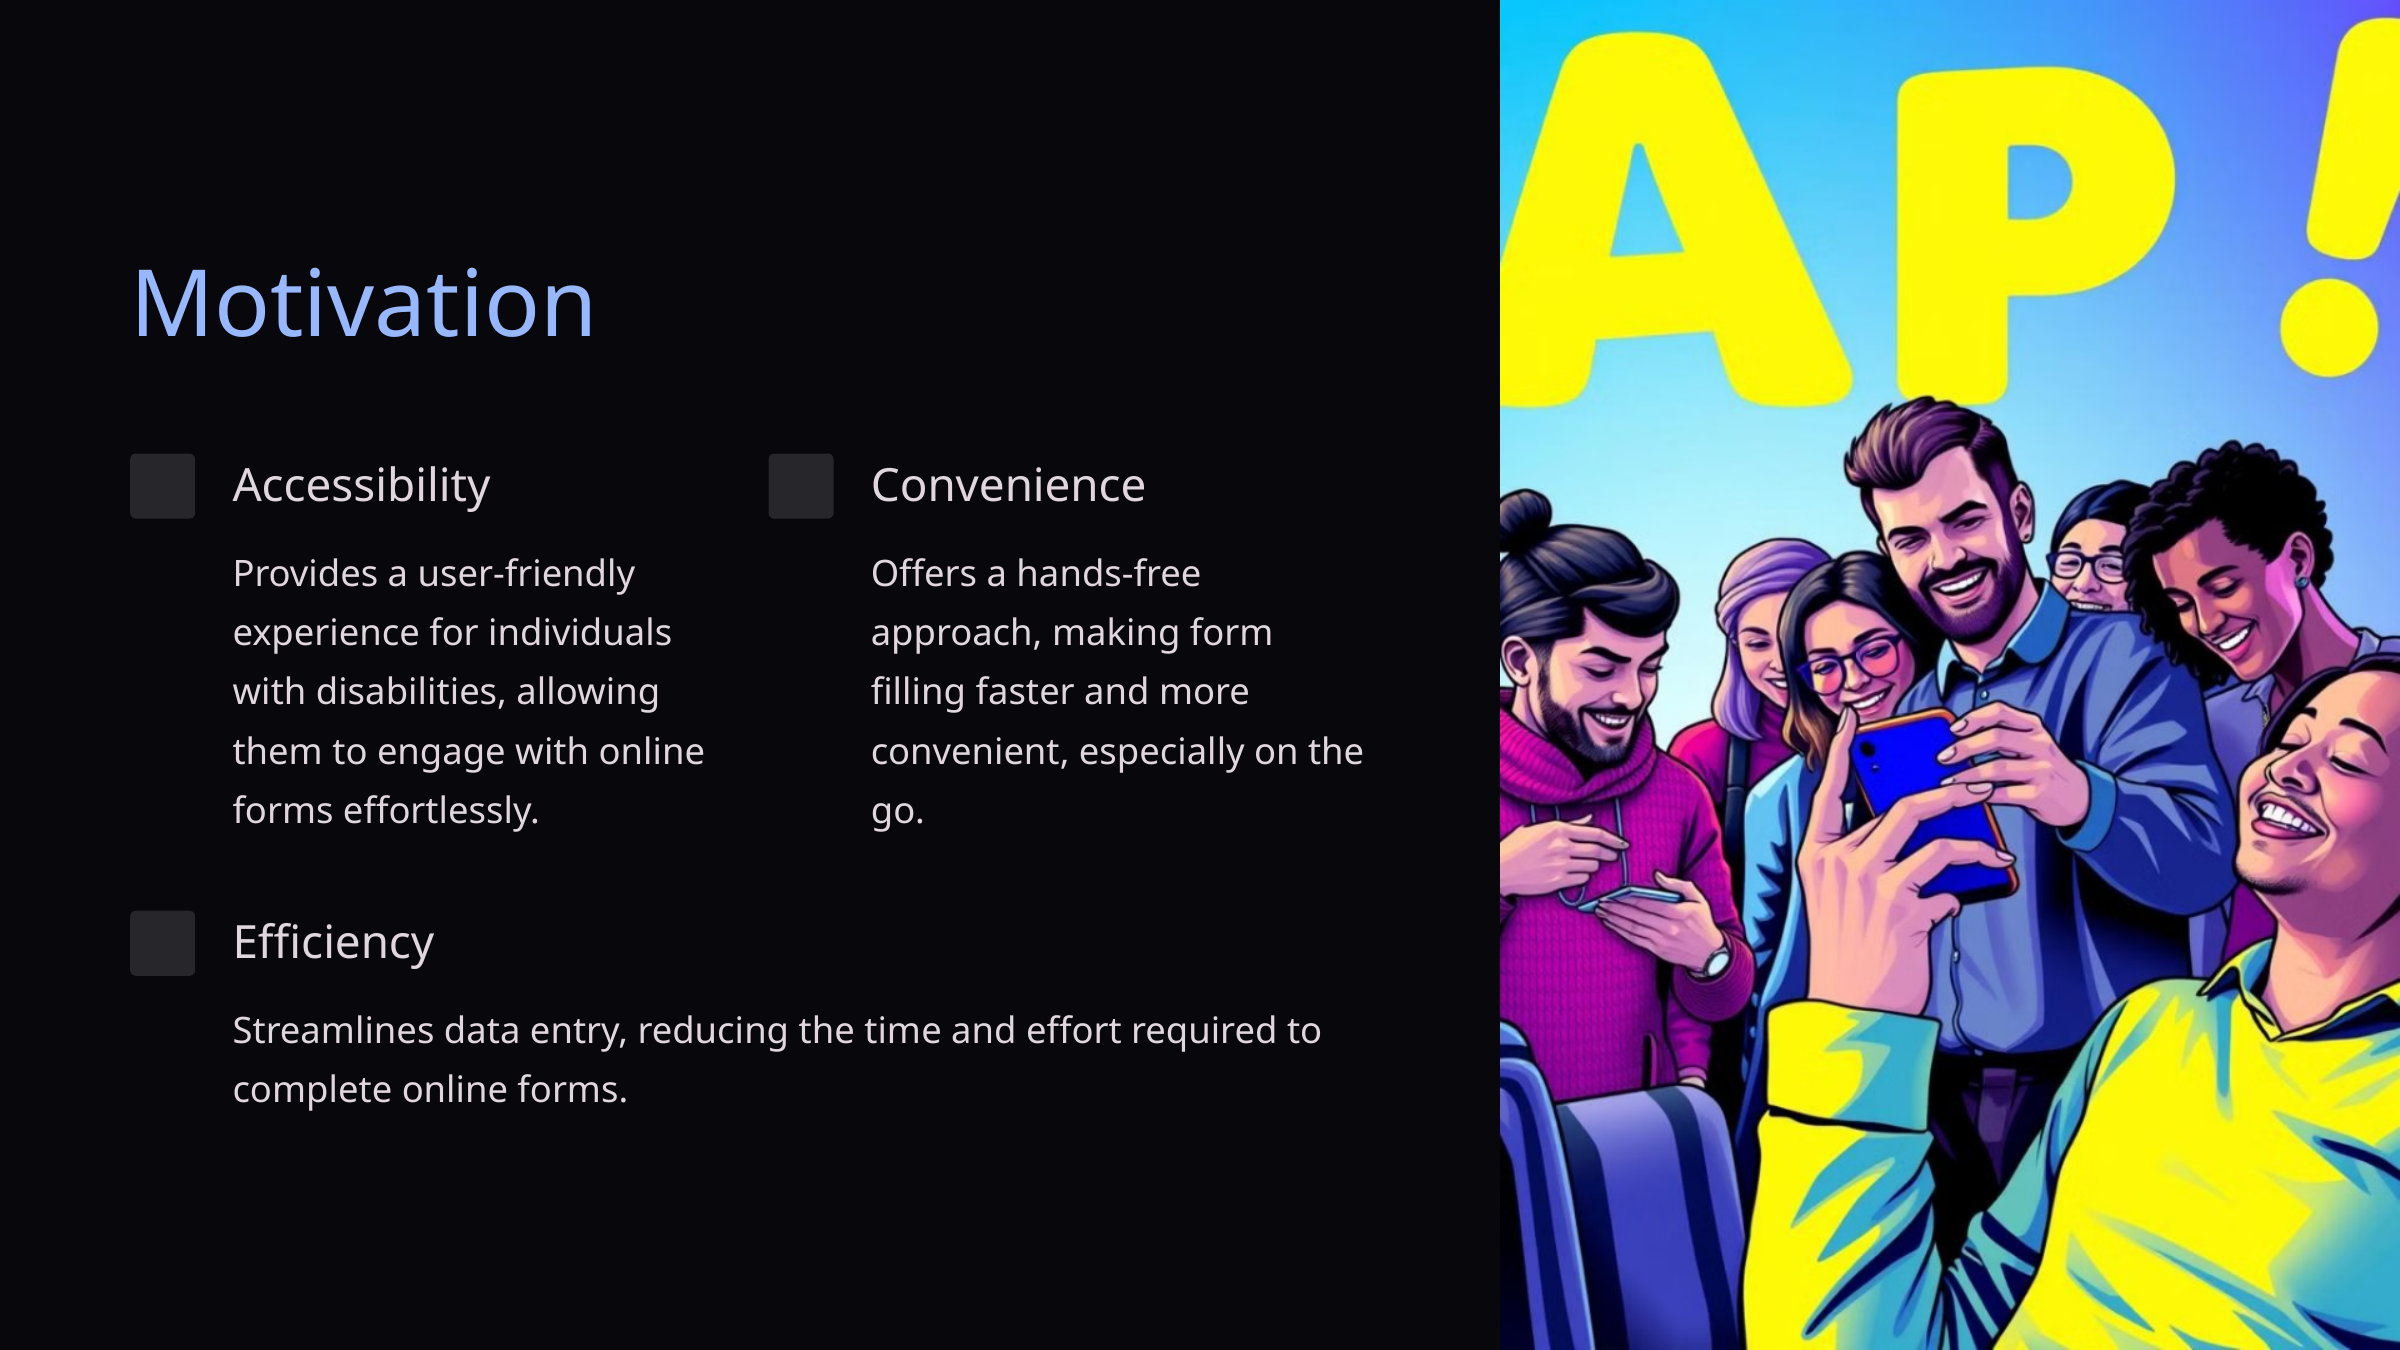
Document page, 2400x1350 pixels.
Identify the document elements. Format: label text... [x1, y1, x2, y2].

text_box Offers a hands-free approach, making form filling faster and more convenient, especially on the go. [870, 533, 1370, 832]
text_box Convenience [870, 453, 1336, 512]
text_box Motivation [130, 239, 1061, 356]
text_box [130, 910, 196, 976]
picture [1499, 0, 2400, 1350]
text_box Accessibility [232, 453, 698, 512]
text_box Efficiency [232, 910, 698, 969]
text_box [130, 453, 196, 519]
text_box Provides a user-friendly experience for individuals with disabilities, allowing them to engage with online forms effortlessly. [232, 533, 732, 832]
text_box [768, 453, 834, 519]
text_box Streamlines data entry, reducing the time and effort required to complete online forms. [232, 991, 1370, 1111]
